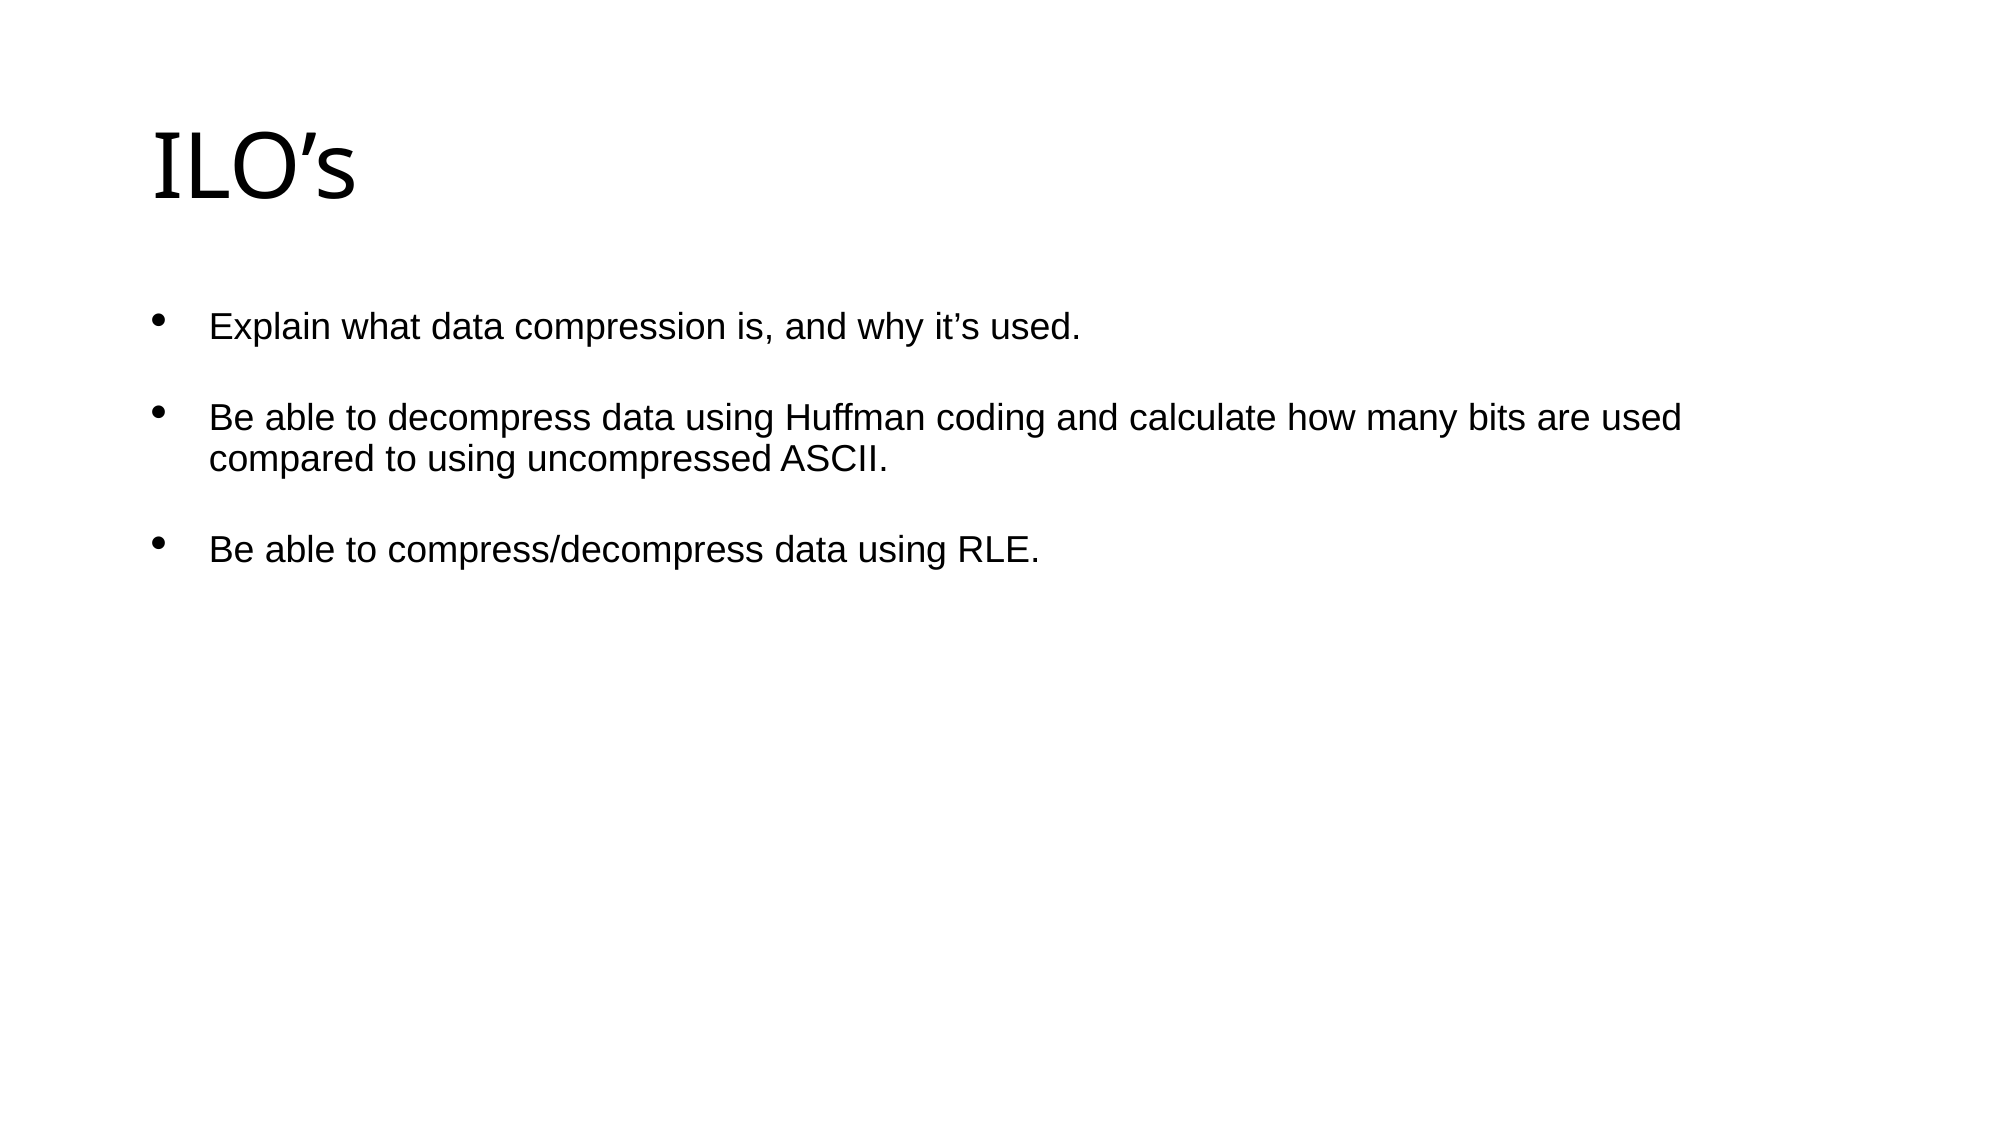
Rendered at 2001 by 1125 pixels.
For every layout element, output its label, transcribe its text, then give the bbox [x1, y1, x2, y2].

title ILO’s [137, 59, 1863, 278]
list Explain what data compression is, and why it’s used. Be able to decompress data using Huffman coding and calculate how many bits are used compared to using uncompressed ASCII. Be able to compress/decompress data using RLE. [137, 299, 1863, 1014]
